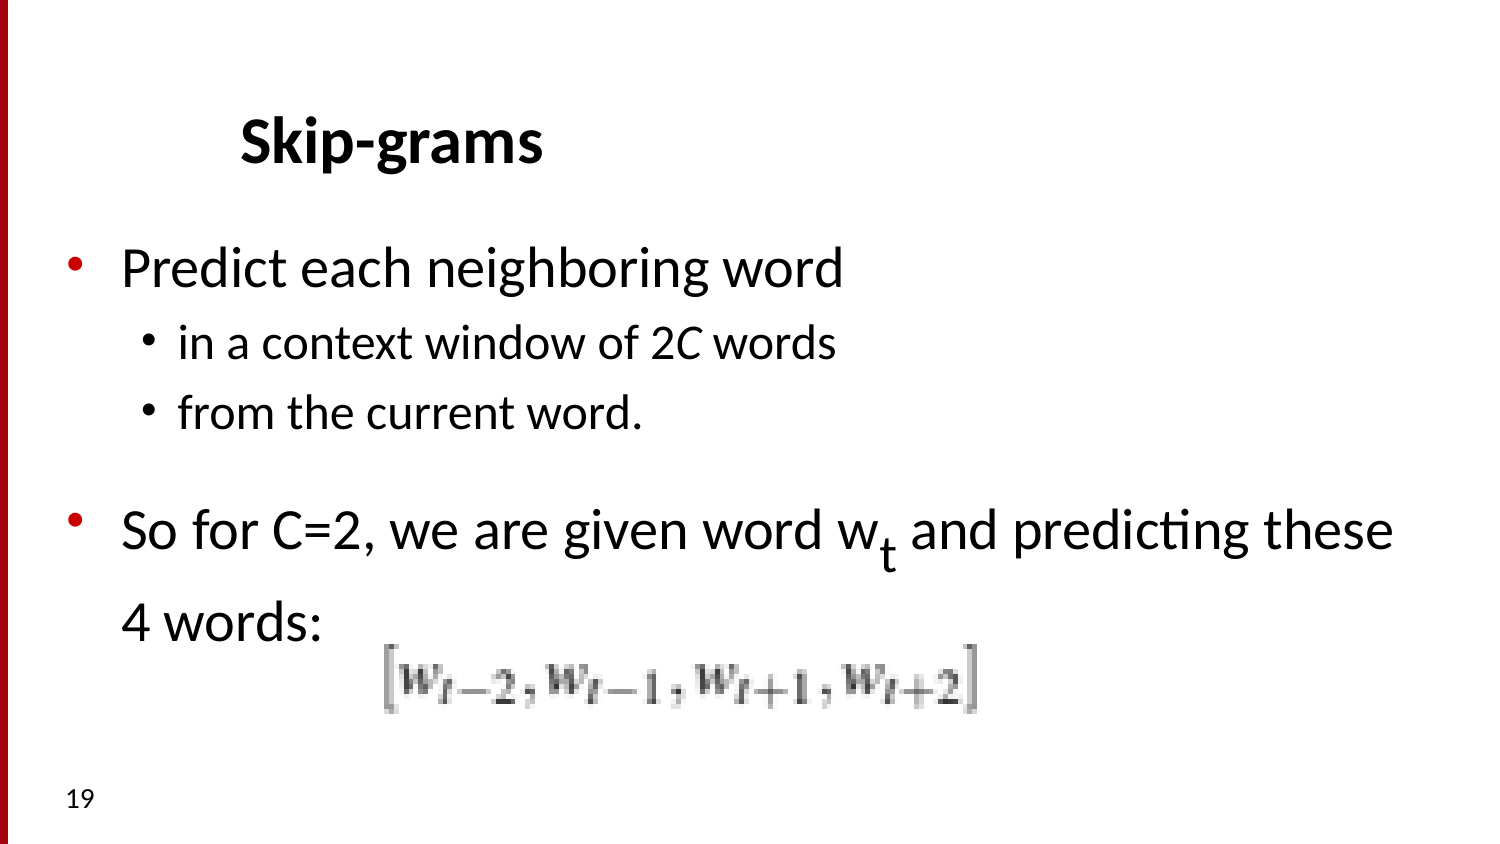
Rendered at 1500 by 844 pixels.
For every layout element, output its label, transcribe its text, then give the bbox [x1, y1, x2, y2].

slide_number 19 [49, 771, 376, 829]
title Skip-grams [225, 62, 1450, 185]
picture [374, 634, 997, 726]
list Predict each neighboring word in a context window of 2C words from the current word. So for C=2, we are given word wt and predicting these 4 words: [50, 221, 1450, 769]
